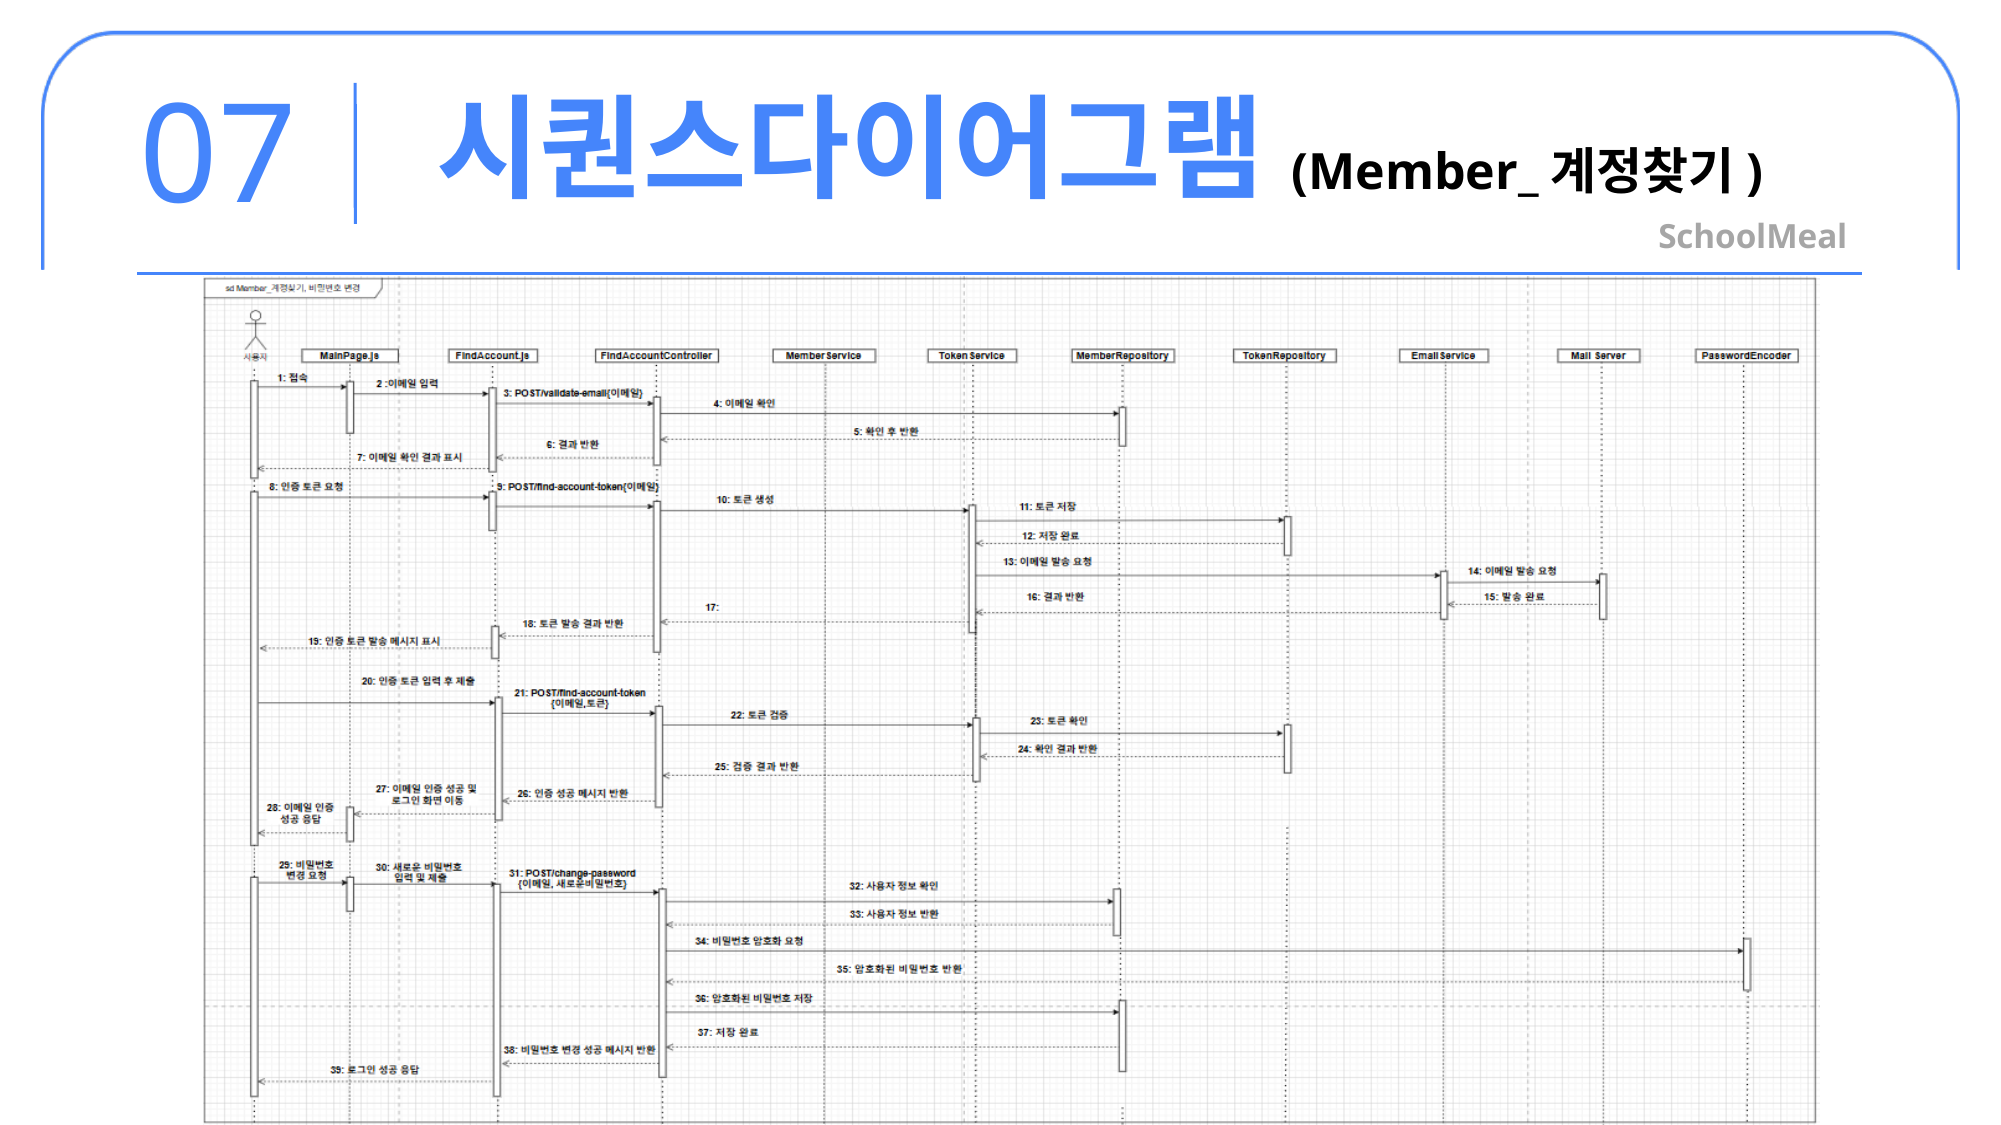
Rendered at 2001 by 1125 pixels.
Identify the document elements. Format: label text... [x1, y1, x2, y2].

picture [203, 276, 1820, 1125]
picture [43, 31, 1959, 270]
title 시퀀스다이어그램(Member_계정찾기) [421, 44, 1857, 263]
text_box 07 [85, 57, 351, 237]
